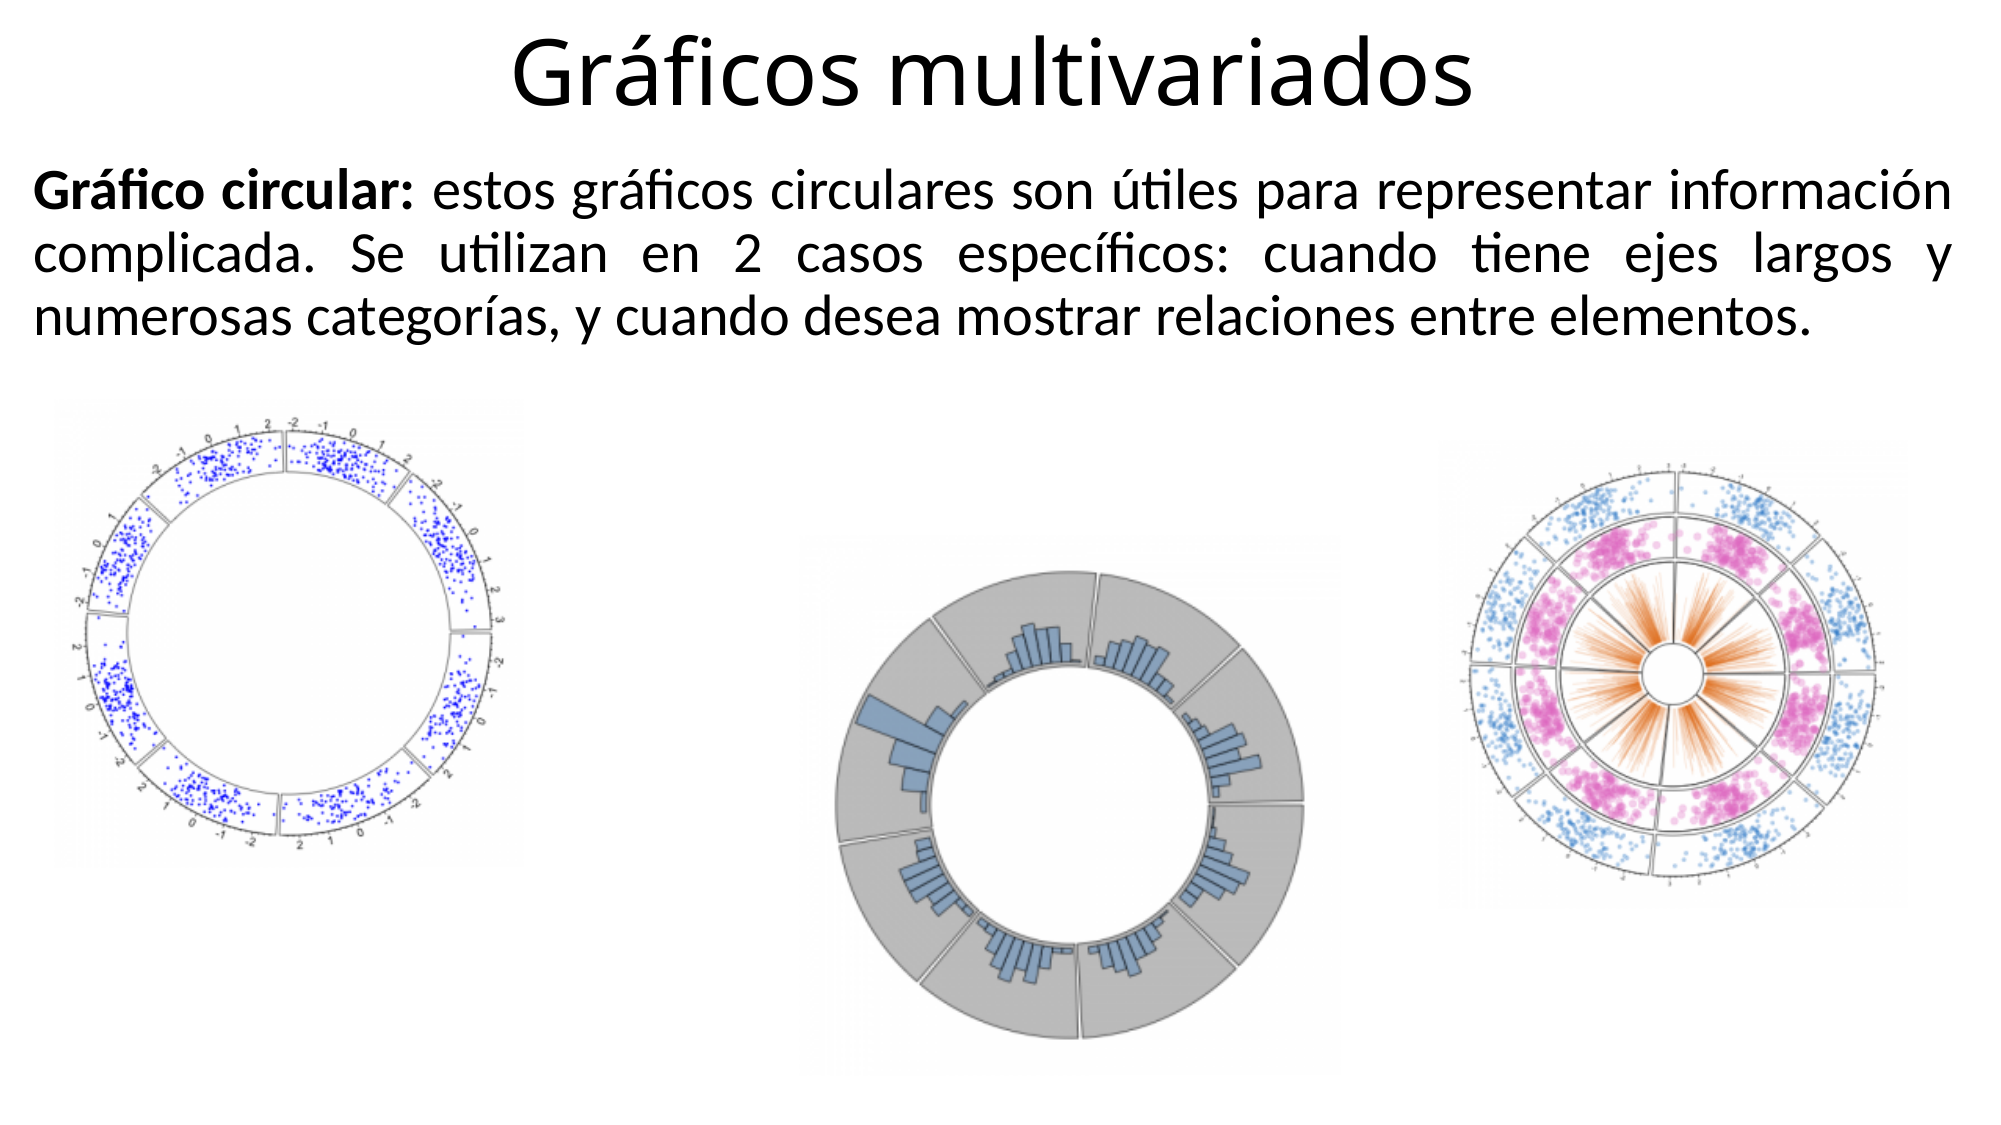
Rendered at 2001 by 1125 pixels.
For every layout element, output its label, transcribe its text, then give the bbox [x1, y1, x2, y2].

title Gráficos multivariados [19, 9, 1967, 143]
picture [1438, 440, 1908, 910]
picture [54, 399, 524, 868]
list Gráfico circular: estos gráficos circulares son útiles para representar información complicada. Se utilizan en 2 casos específicos: cuando tiene ejes largos y numerosas categorías, y cuando desea mostrar relaciones entre elementos. [18, 151, 1969, 1086]
picture [799, 535, 1341, 1076]
